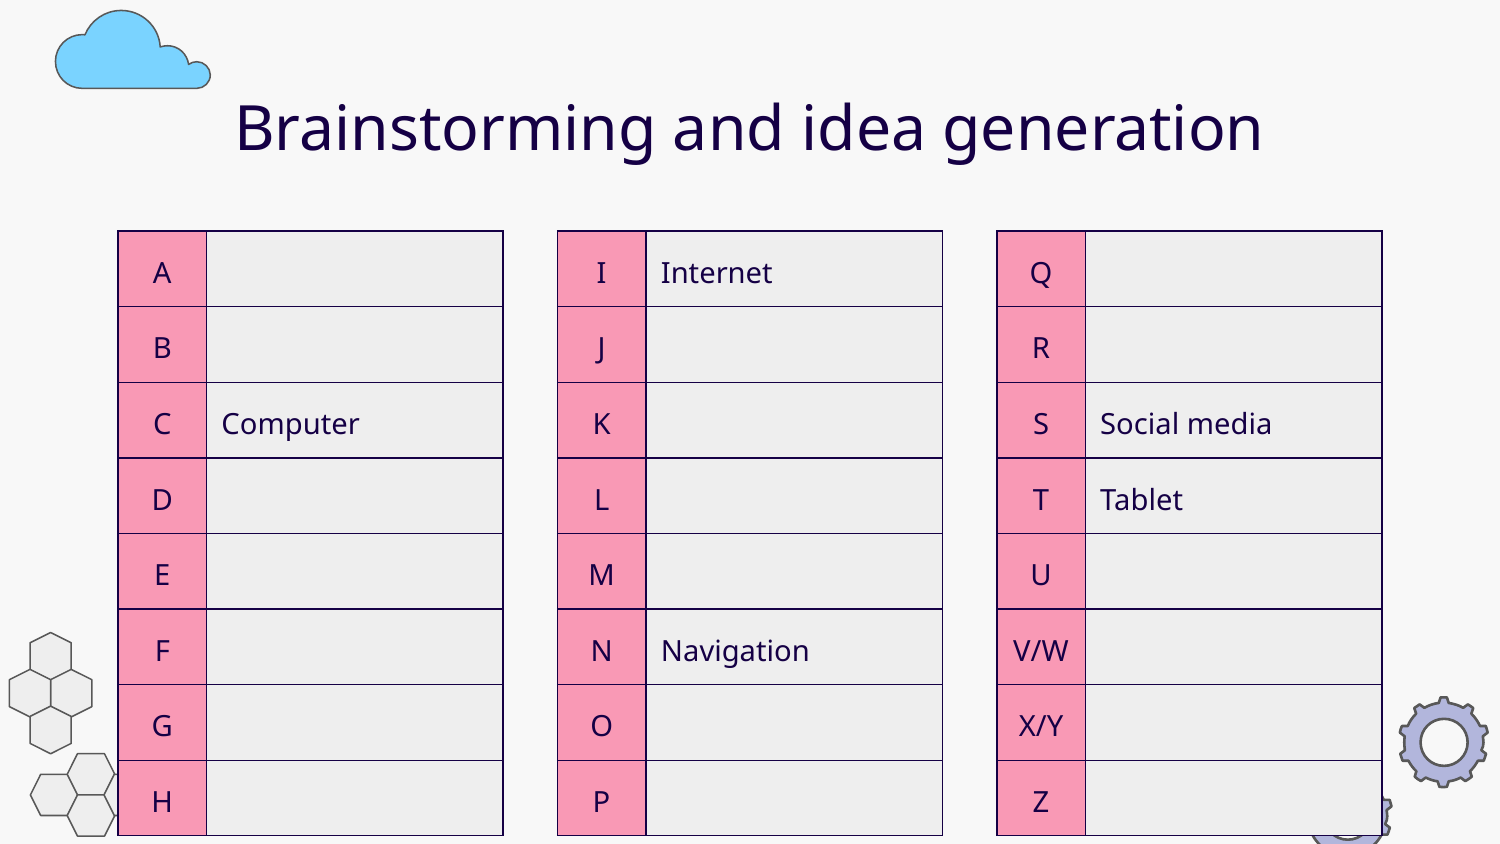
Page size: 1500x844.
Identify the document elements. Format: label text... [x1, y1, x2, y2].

table_cell O [558, 685, 645, 760]
table_cell L [558, 459, 645, 533]
table_cell [647, 685, 942, 760]
table_cell X/Y [998, 685, 1085, 760]
table_cell G [119, 685, 206, 760]
table_cell [1086, 534, 1381, 608]
table_cell [647, 307, 942, 382]
table_cell U [998, 534, 1085, 608]
table_cell [647, 534, 942, 608]
table_header Internet [647, 232, 942, 306]
table_header Q [998, 232, 1085, 306]
table_cell [647, 761, 942, 835]
table_cell [207, 534, 502, 608]
table_cell [207, 761, 502, 835]
table_cell [207, 685, 502, 760]
table_cell Computer [207, 383, 502, 457]
table_cell [1086, 307, 1381, 382]
table_cell M [558, 534, 645, 608]
table_cell R [998, 307, 1085, 382]
table_cell D [119, 459, 206, 533]
table_cell C [119, 383, 206, 457]
table_cell J [558, 307, 645, 382]
table_cell Z [998, 761, 1085, 835]
table_header [207, 232, 502, 306]
table_cell [1086, 610, 1381, 684]
table_cell H [119, 761, 206, 835]
table_header I [558, 232, 645, 306]
table_cell Social media [1086, 383, 1381, 457]
table_cell Tablet [1086, 459, 1381, 533]
table_cell K [558, 383, 645, 457]
table_cell [207, 307, 502, 382]
table_cell [207, 610, 502, 684]
table_header A [119, 232, 206, 306]
table_cell S [998, 383, 1085, 457]
table_cell B [119, 307, 206, 382]
table_cell T [998, 459, 1085, 533]
table_cell Navigation [647, 610, 942, 684]
table_cell [647, 459, 942, 533]
table_cell P [558, 761, 645, 835]
table_cell [207, 459, 502, 533]
table_cell F [119, 610, 206, 684]
table_header [1086, 232, 1381, 306]
title Brainstorming and idea generation [118, 72, 1382, 167]
table_cell V/W [998, 610, 1085, 684]
table_cell N [558, 610, 645, 684]
table_cell [1086, 685, 1381, 760]
table_cell [647, 383, 942, 457]
table_cell E [119, 534, 206, 608]
table_cell [1086, 761, 1381, 835]
